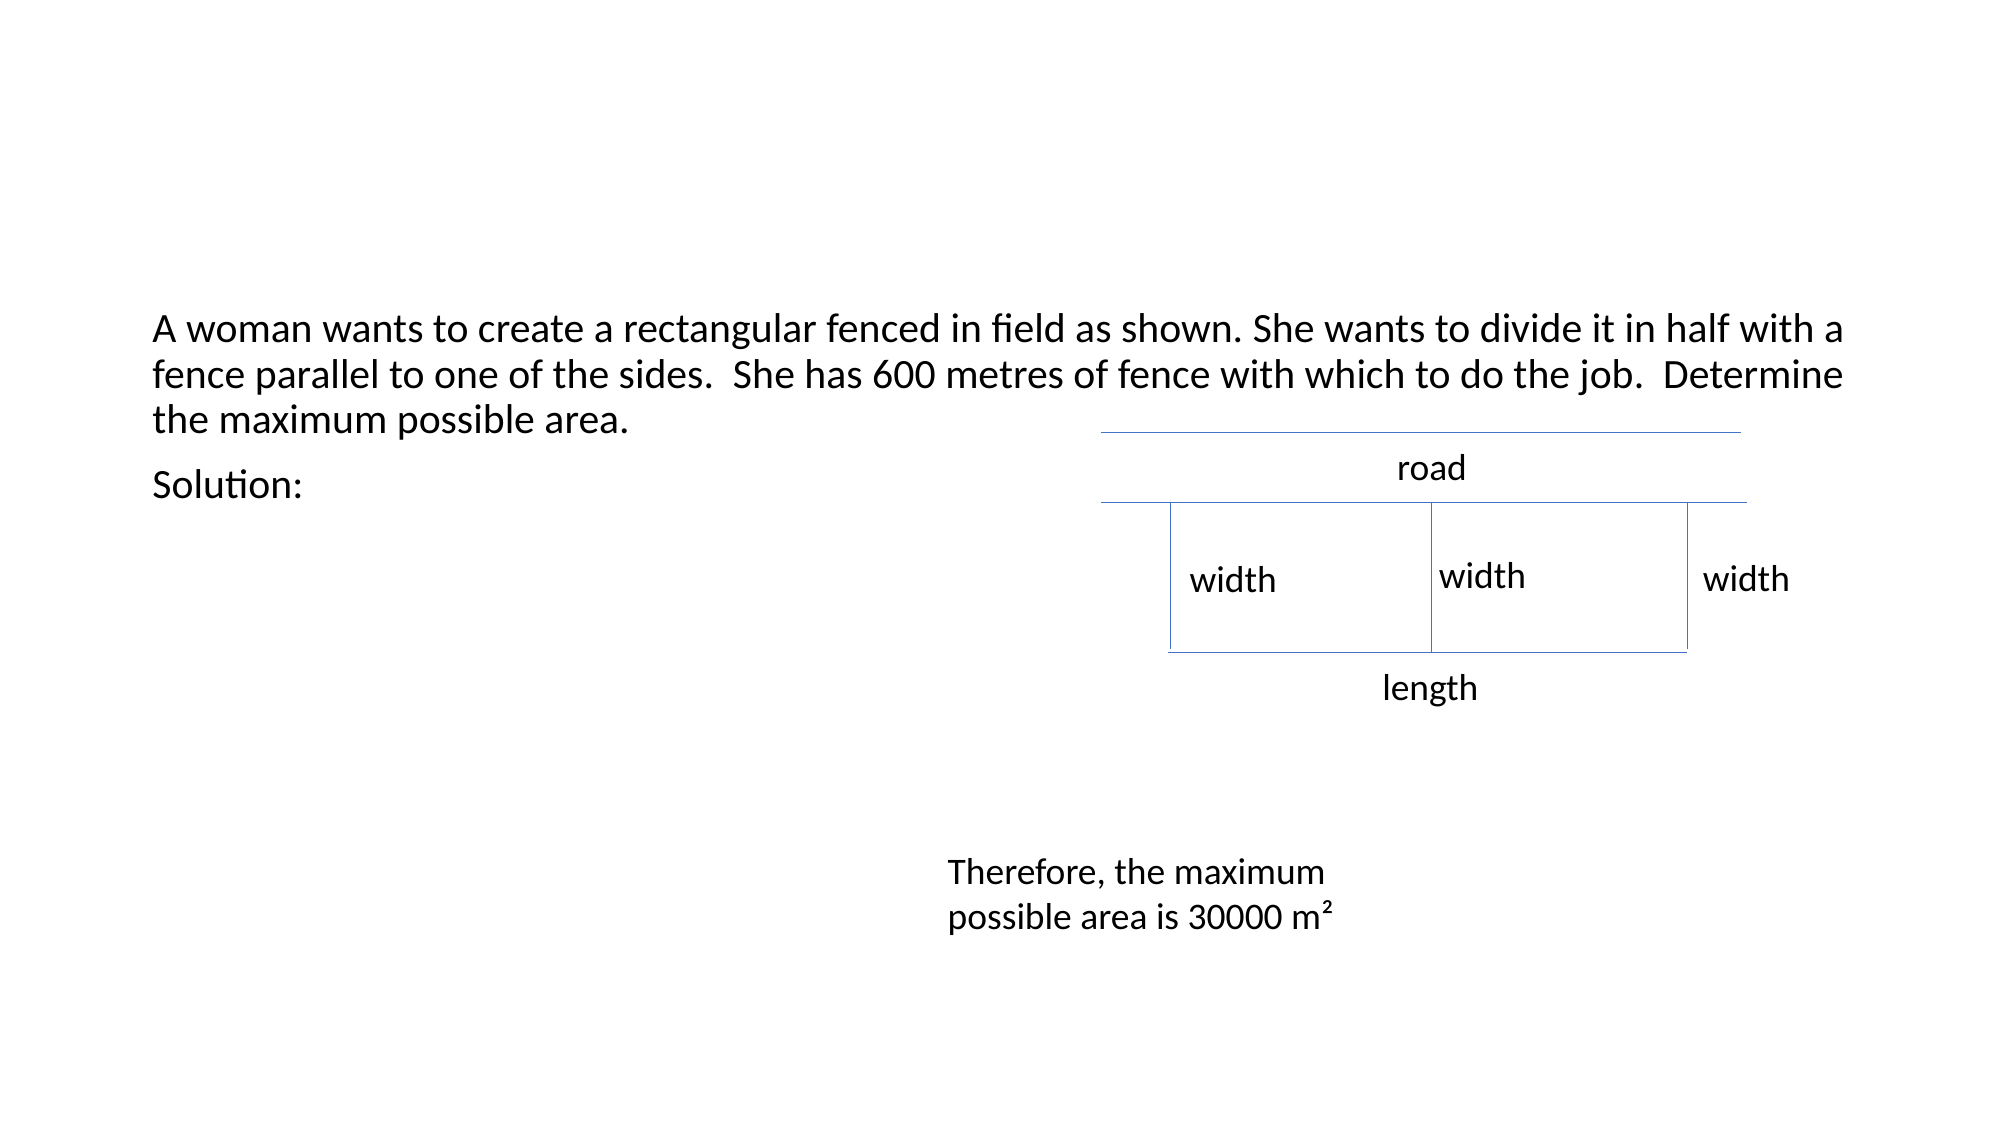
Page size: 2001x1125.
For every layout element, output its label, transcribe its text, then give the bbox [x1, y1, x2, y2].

text_box width [1174, 547, 1299, 607]
text_box width [1424, 543, 1431, 603]
text_box width [1688, 546, 1839, 607]
text_box length [1367, 655, 1500, 716]
text_box width [1433, 543, 1575, 603]
text_box Therefore, the maximum possible area is 30000 m² [932, 839, 1409, 944]
text_box road [1382, 436, 1533, 496]
